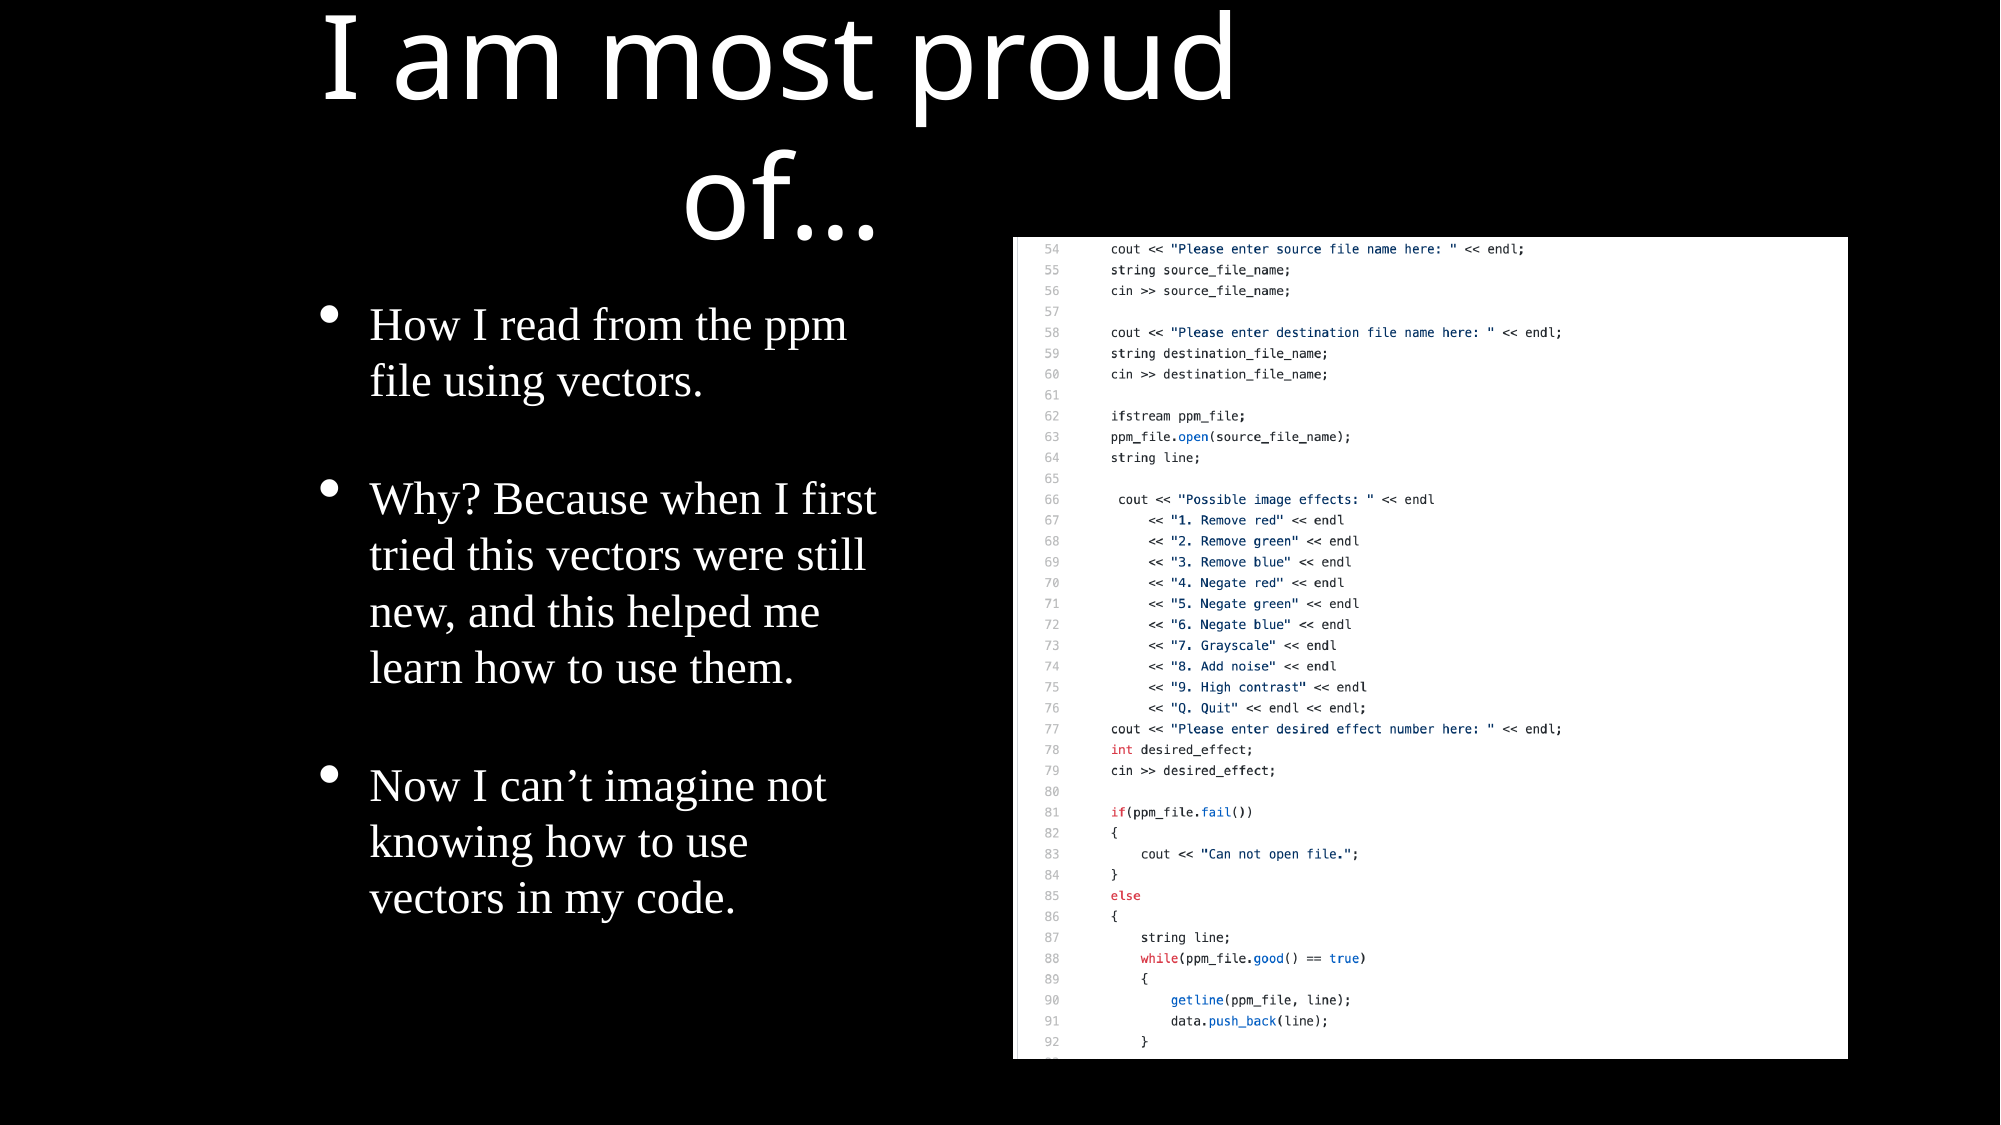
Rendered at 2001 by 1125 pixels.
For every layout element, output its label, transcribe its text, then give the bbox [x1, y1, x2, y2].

list How I read from the ppm file using vectors. Why? Because when I first tried this vectors were still new, and this helped me learn how to use them. Now I can’t imagine not knowing how to use vectors in my code. [309, 245, 891, 972]
title I am most proud of… [236, 0, 1325, 248]
picture [1012, 237, 1848, 1059]
